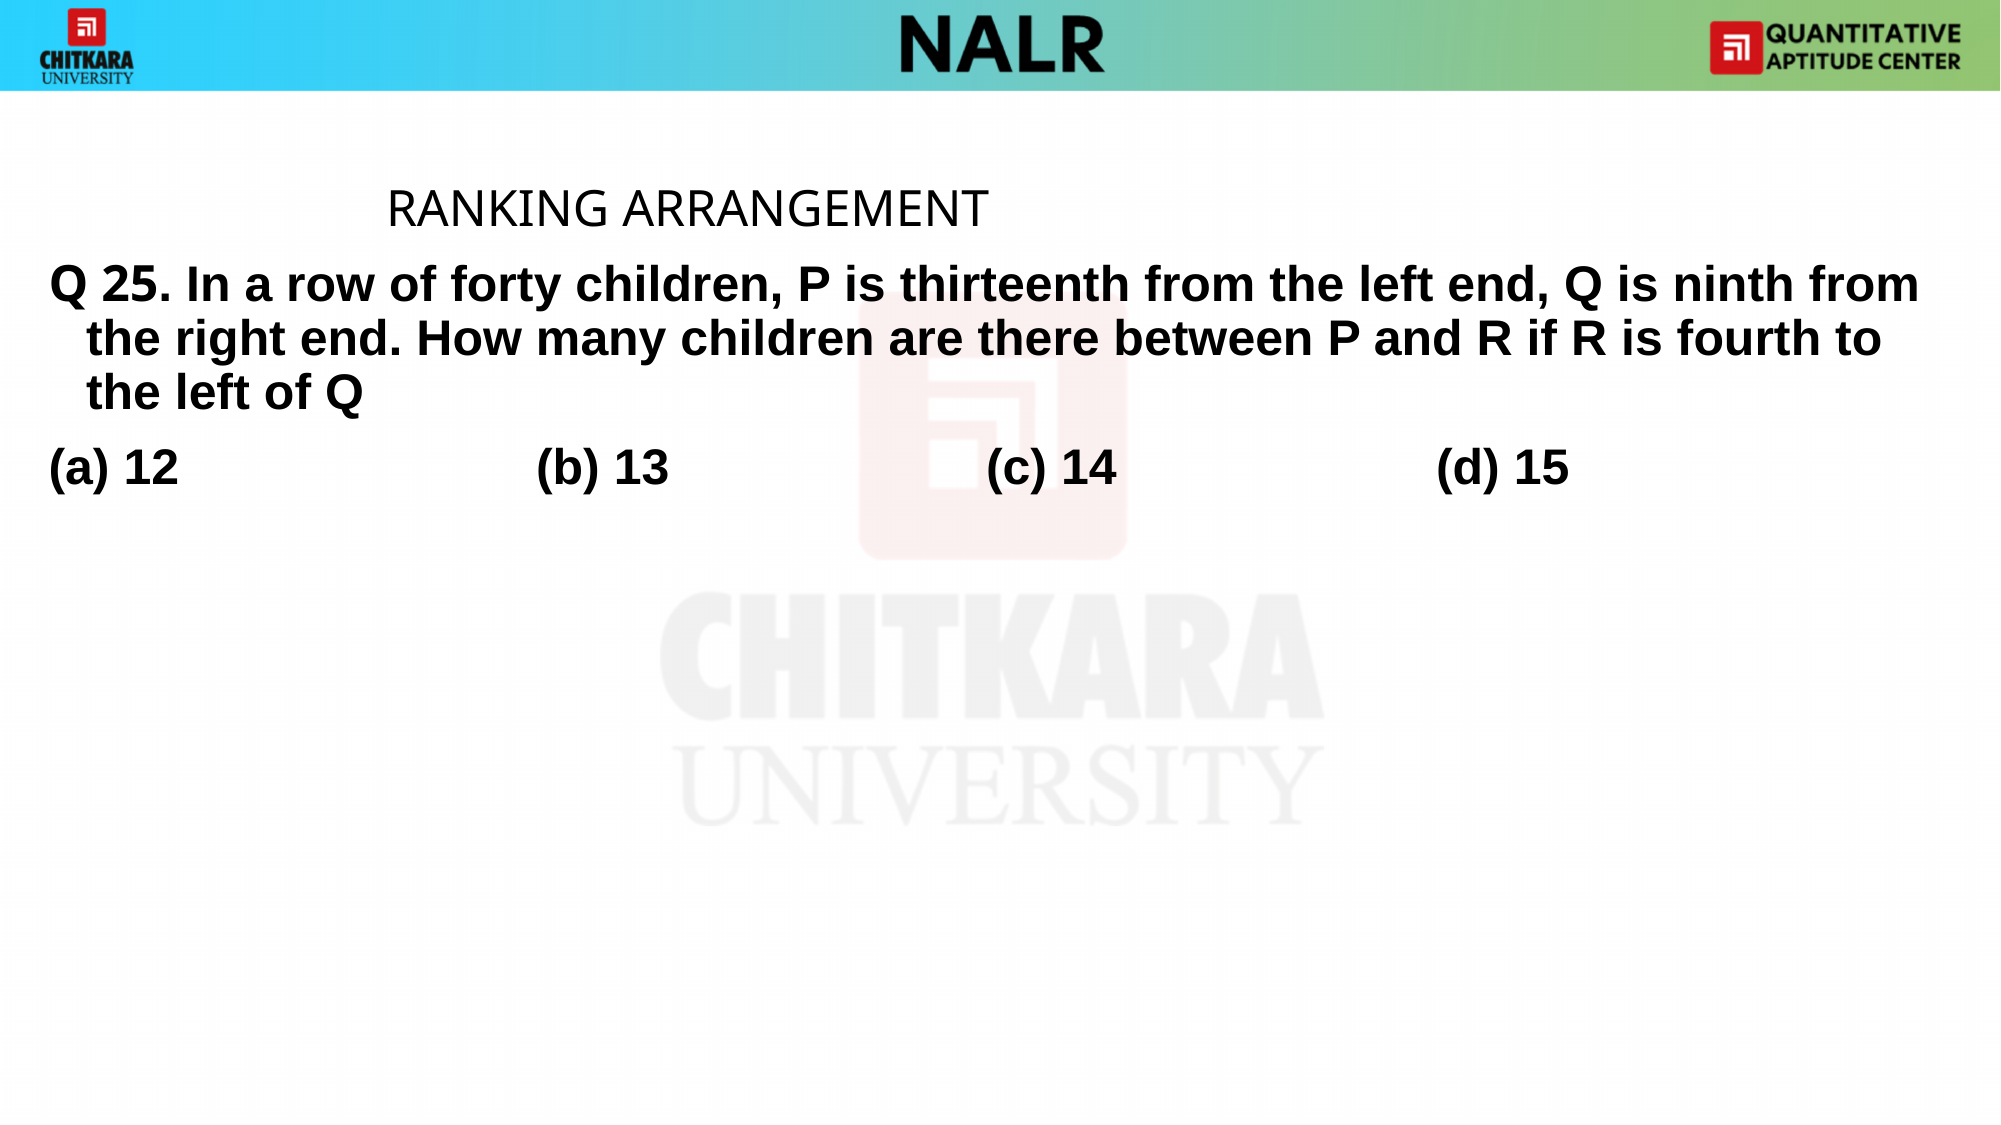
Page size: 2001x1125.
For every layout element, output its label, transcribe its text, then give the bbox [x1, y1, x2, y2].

list RANKING ARRANGEMENT Q 25. In a row of forty children, P is thirteenth from the left end, Q is ninth from the right end. How many children are there between P and R if R is fourth to the left of Q (a) 12 (b) 13 (c) 14 (d) 15 [33, 175, 1959, 1053]
picture [0, 0, 2001, 1125]
title [41, 31, 1959, 142]
